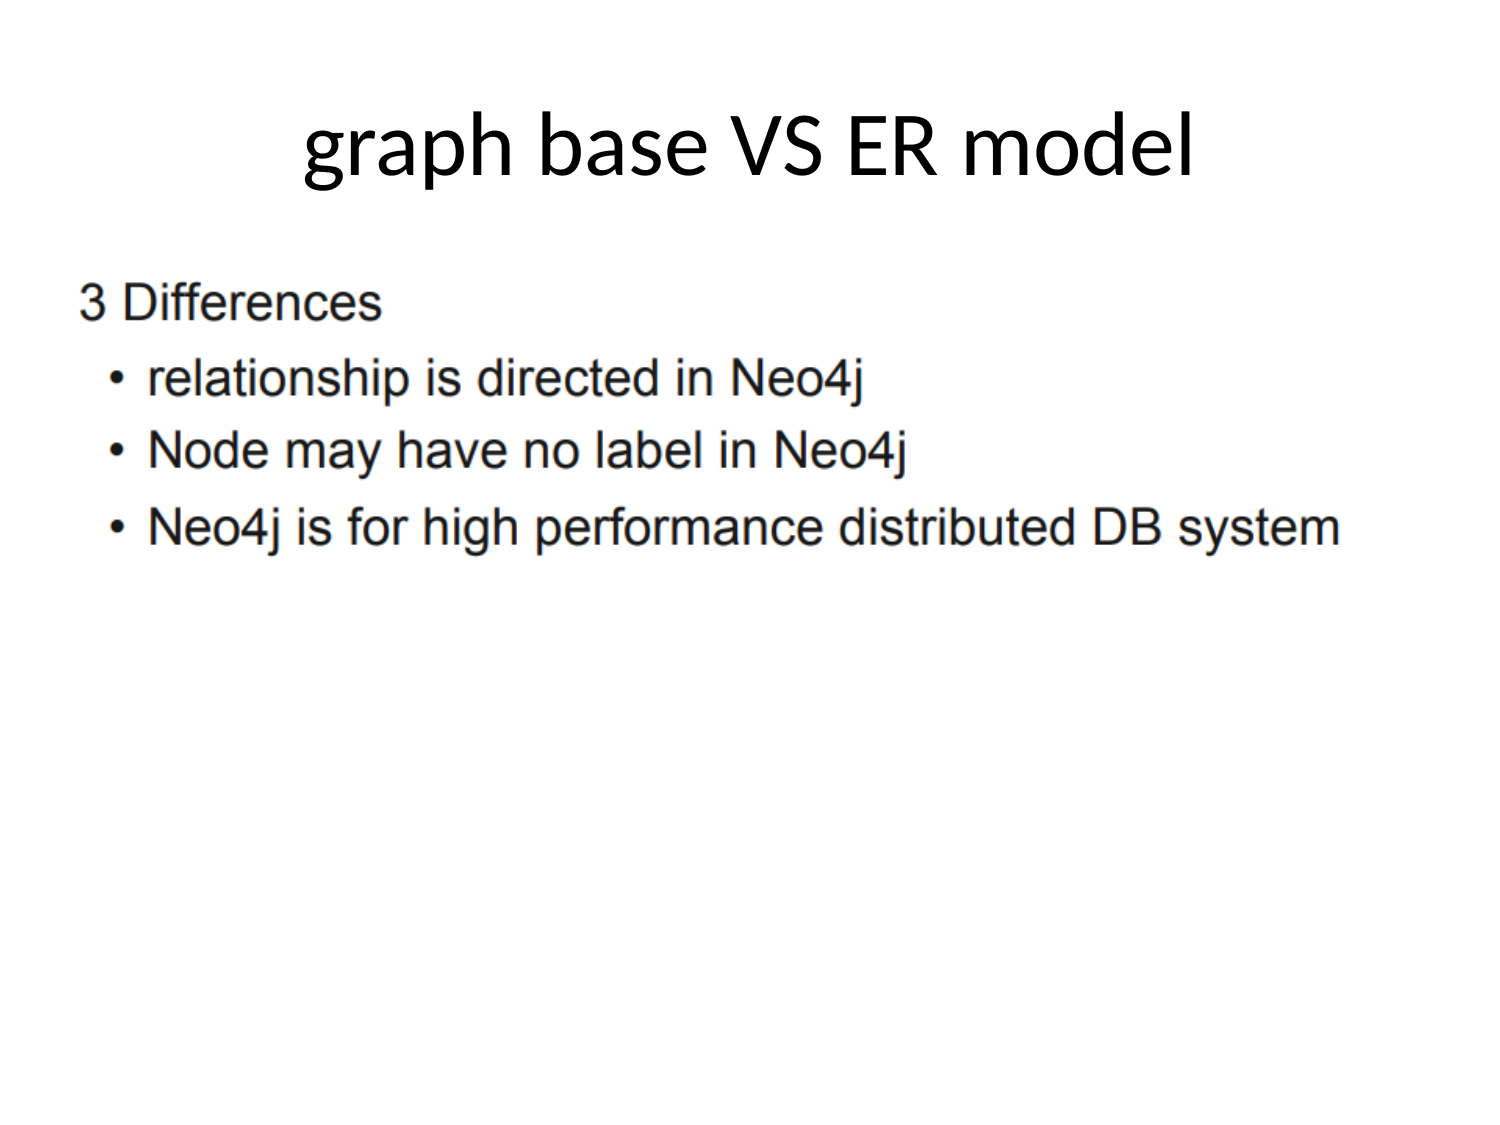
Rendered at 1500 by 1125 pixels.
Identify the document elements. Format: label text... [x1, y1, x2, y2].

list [76, 278, 1360, 567]
title graph base VS ER model [75, 45, 1425, 233]
